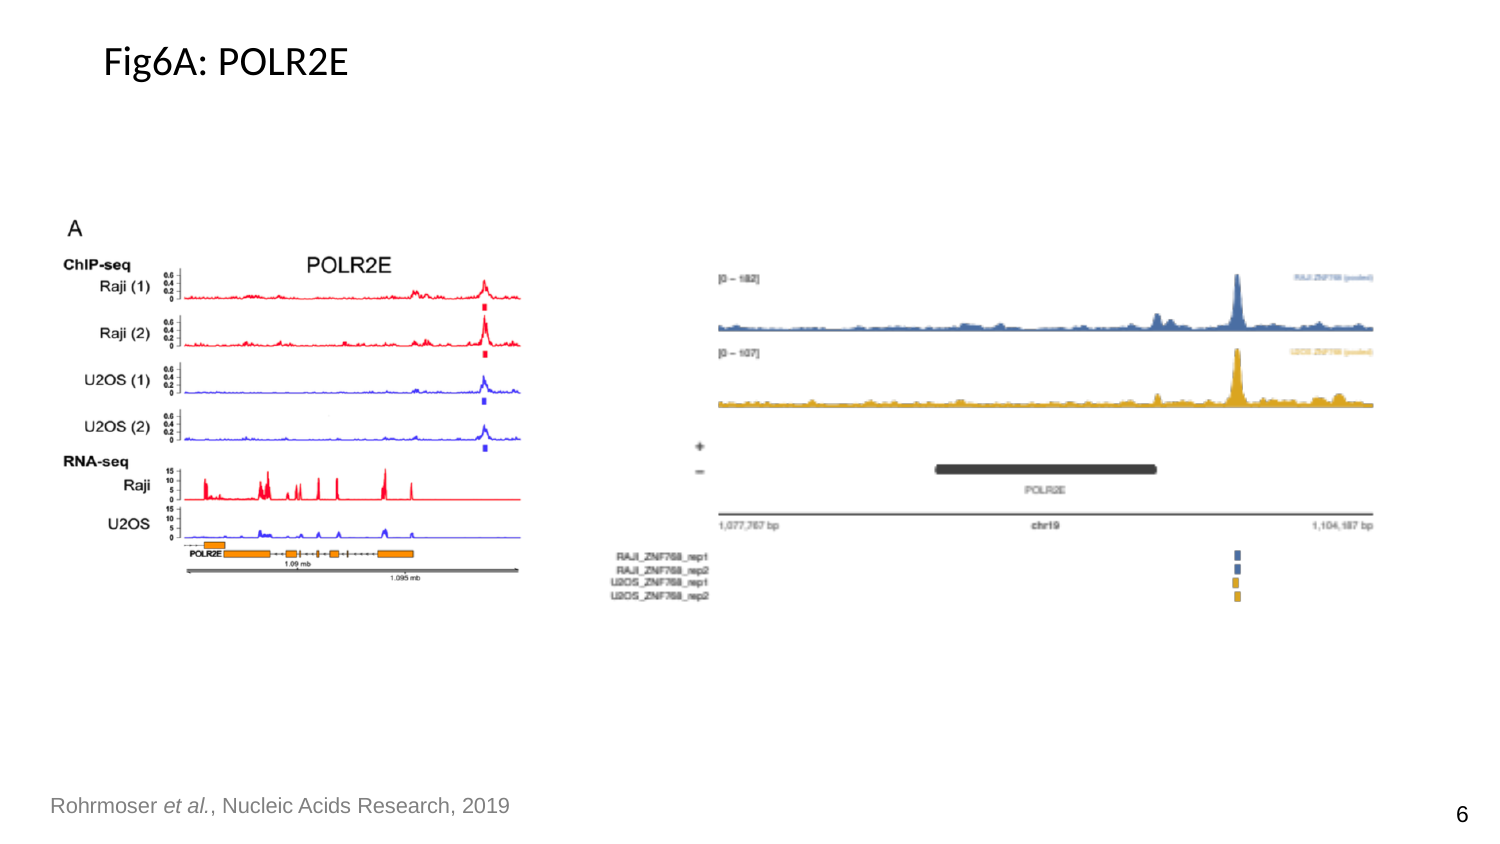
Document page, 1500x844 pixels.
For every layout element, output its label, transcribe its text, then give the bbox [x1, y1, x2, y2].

text_box Rohrmoser et al., Nucleic Acids Research, 2019 [35, 784, 526, 826]
picture [50, 208, 1463, 648]
title Fig6A: POLR2E [88, 0, 1425, 120]
slide_number 6 [1425, 788, 1500, 840]
